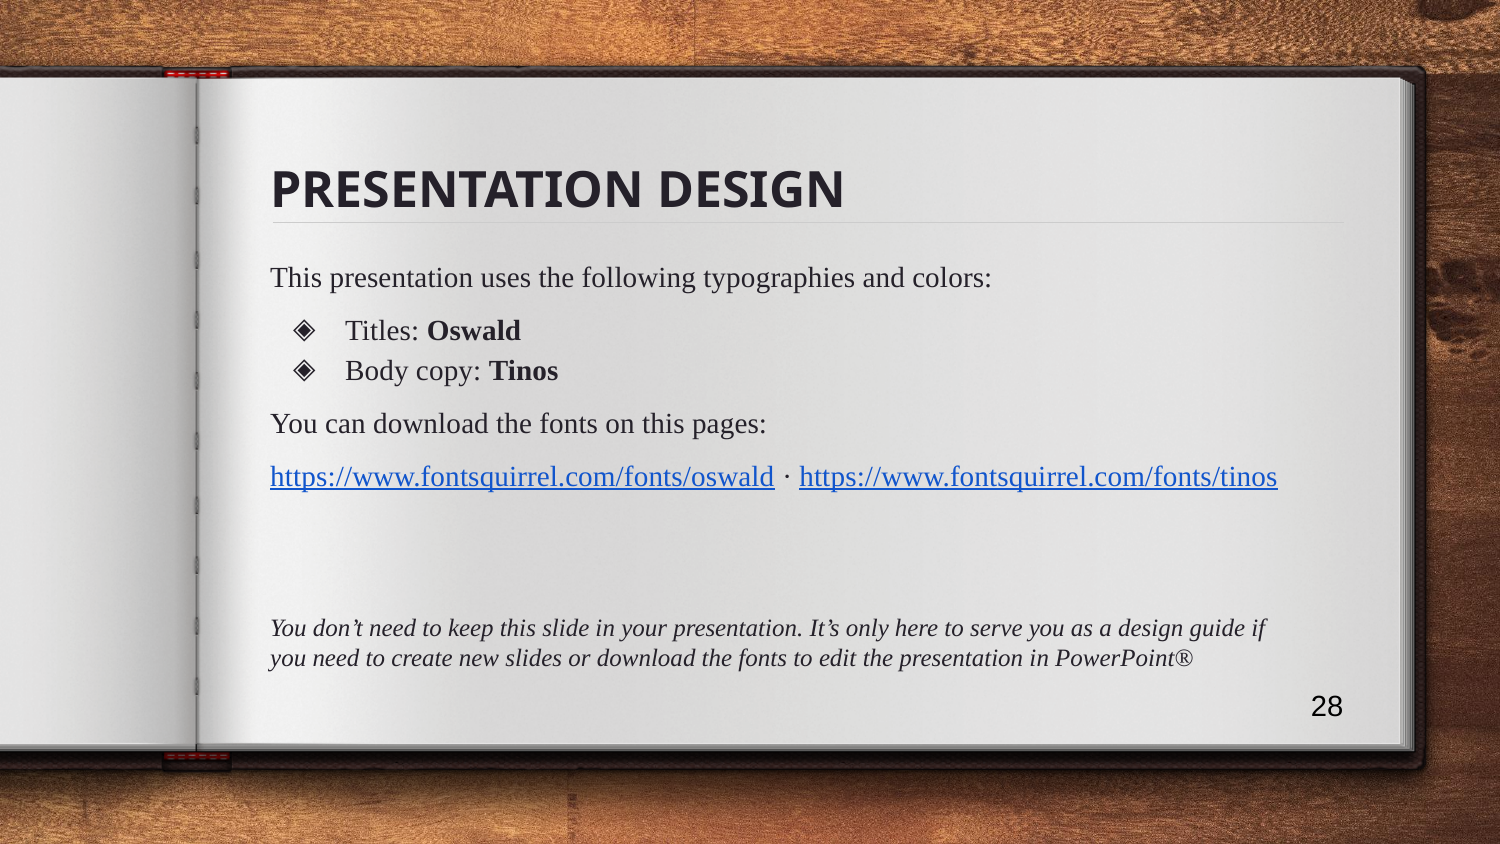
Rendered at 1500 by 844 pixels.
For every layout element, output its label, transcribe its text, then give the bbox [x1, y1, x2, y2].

title PRESENTATION DESIGN [255, 117, 1341, 233]
slide_number 28 [1295, 672, 1386, 737]
list This presentation uses the following typographies and colors: Titles: Oswald Body copy: Tinos You can download the fonts on this pages: https://www.fontsquirrel.com/fonts/oswald · https://www.fontsquirrel.com/fonts/tinos [255, 243, 1426, 634]
picture [0, 0, 1500, 844]
text_box You don’t need to keep this slide in your presentation. It’s only here to serve you as a design guide if you need to create new slides or download the fonts to edit the presentation in PowerPoint® [255, 596, 1310, 685]
